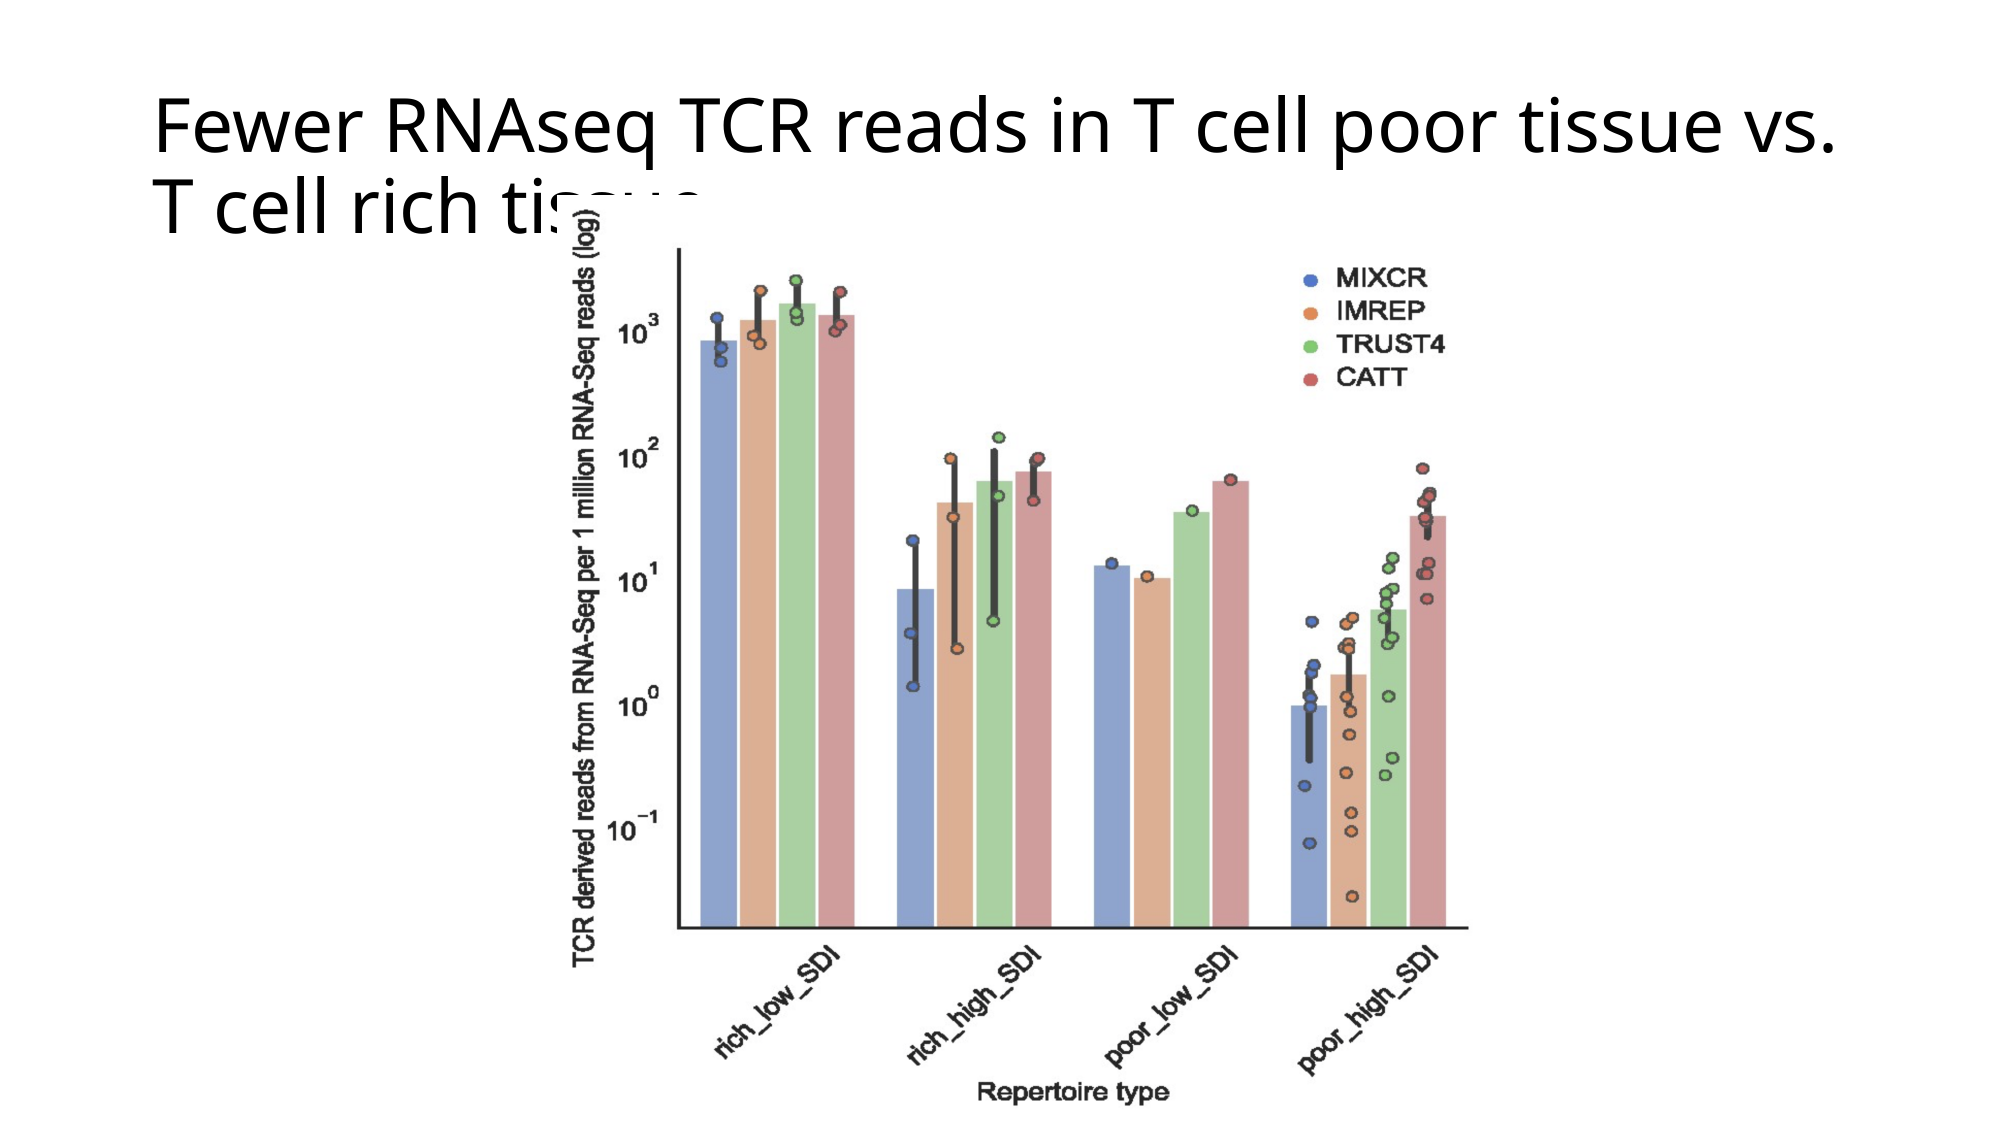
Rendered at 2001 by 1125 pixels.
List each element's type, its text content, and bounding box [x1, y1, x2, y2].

title Fewer RNAseq TCR reads in T cell poor tissue vs. T cell rich tissue [137, 59, 1863, 278]
picture [557, 195, 1522, 1125]
